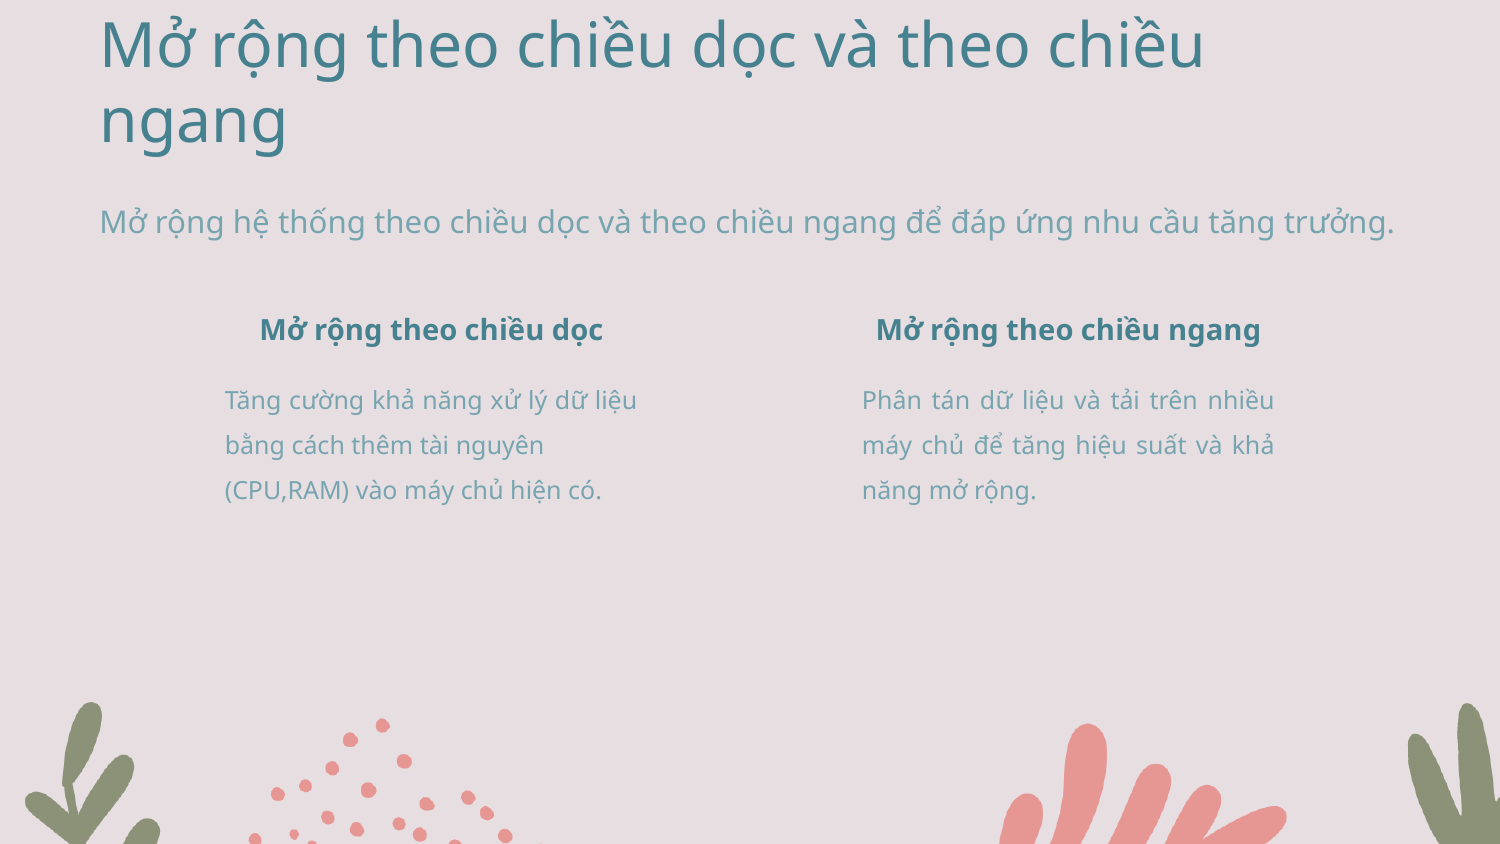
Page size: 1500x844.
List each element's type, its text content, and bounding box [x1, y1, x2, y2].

text_box Tăng cường khả năng xử lý dữ liệu bằng cách thêm tài nguyên (CPU,RAM) vào máy chủ hiện có. [209, 363, 654, 719]
text_box Mở rộng theo chiều ngang [846, 296, 1291, 363]
text_box Mở rộng theo chiều dọc [209, 296, 654, 363]
text_box Mở rộng hệ thống theo chiều dọc và theo chiều ngang để đáp ứng nhu cầu tăng trưởng. [84, 187, 1415, 253]
text_box Mở rộng theo chiều dọc và theo chiều ngang [84, 23, 1415, 170]
picture [0, 0, 1500, 844]
text_box Phân tán dữ liệu và tải trên nhiều máy chủ để tăng hiệu suất và khả năng mở rộng. [846, 363, 1291, 719]
